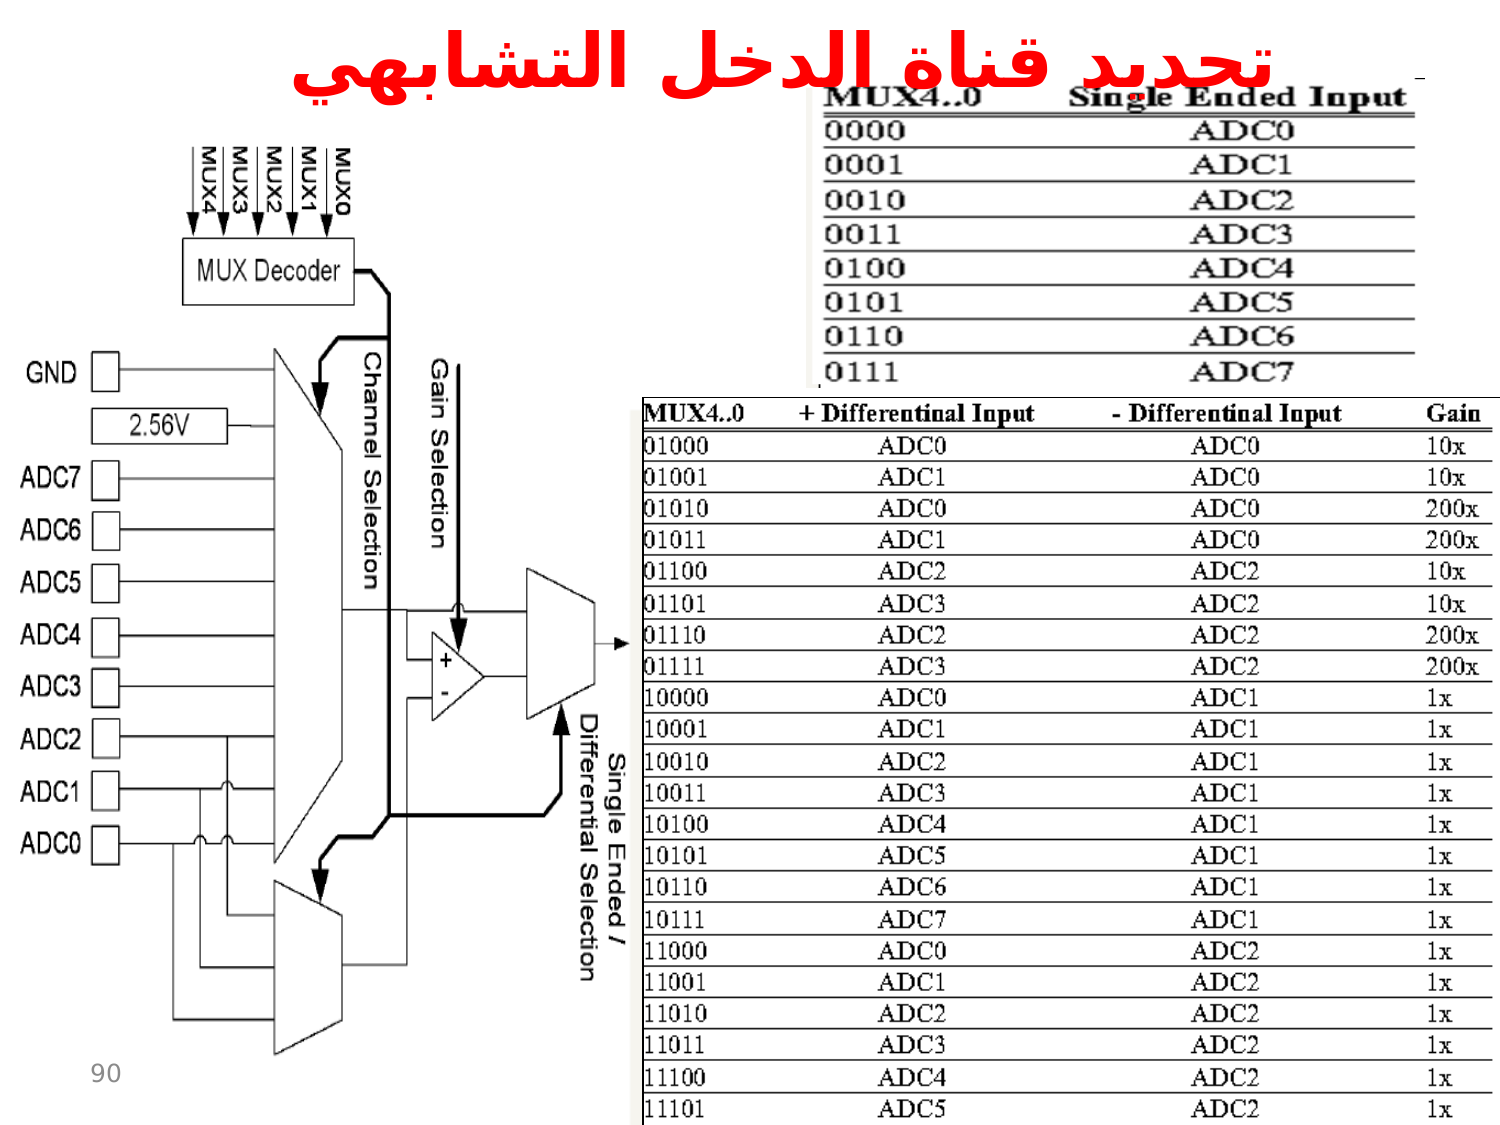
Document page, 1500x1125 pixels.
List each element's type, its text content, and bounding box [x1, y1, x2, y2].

picture [17, 140, 1500, 1125]
picture [806, 77, 1425, 388]
slide_number 90 [75, 1068, 425, 1103]
text_box تحديد قناة الدخل التشابهي [248, 5, 1292, 111]
